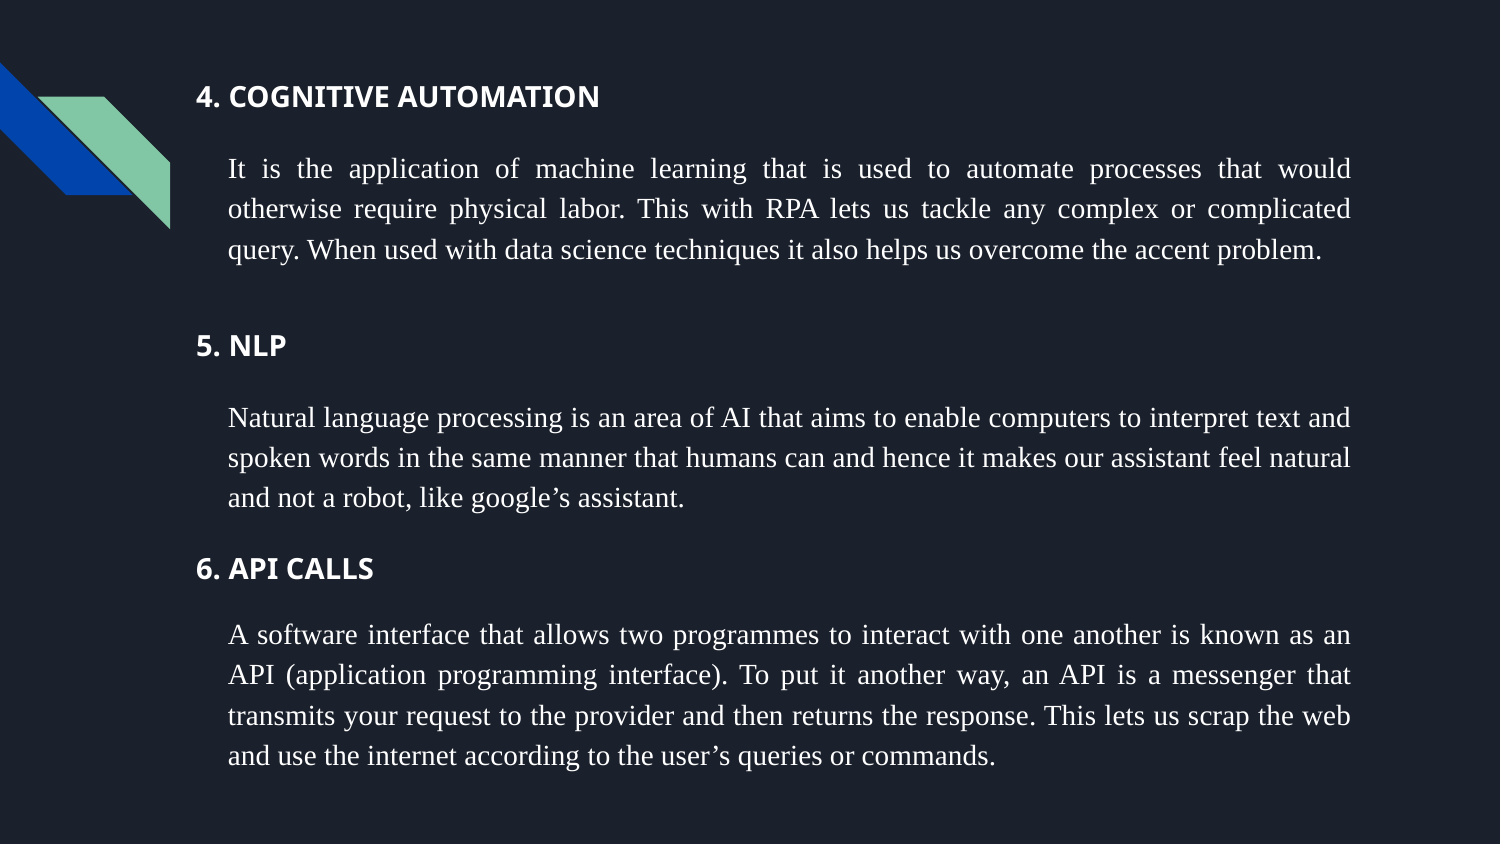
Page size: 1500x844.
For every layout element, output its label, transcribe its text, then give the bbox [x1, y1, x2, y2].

text_box 5. NLP [180, 312, 1002, 378]
list It is the application of machine learning that is used to automate processes that would otherwise require physical labor. This with RPA lets us tackle any complex or complicated query. When used with data science techniques it also helps us overcome the accent problem. [212, 128, 1368, 378]
list A software interface that allows two programmes to interact with one another is known as an API (application programming interface). To put it another way, an API is a messenger that transmits your request to the provider and then returns the response. This lets us scrap the web and use the internet according to the user’s queries or commands. [212, 595, 1368, 723]
list Natural language processing is an area of AI that aims to enable computers to interpret text and spoken words in the same manner that humans can and hence it makes our assistant feel natural and not a robot, like google’s assistant. [212, 378, 1368, 505]
text_box 6. API CALLS [180, 529, 673, 600]
text_box 4. COGNITIVE AUTOMATION [180, 63, 1002, 129]
